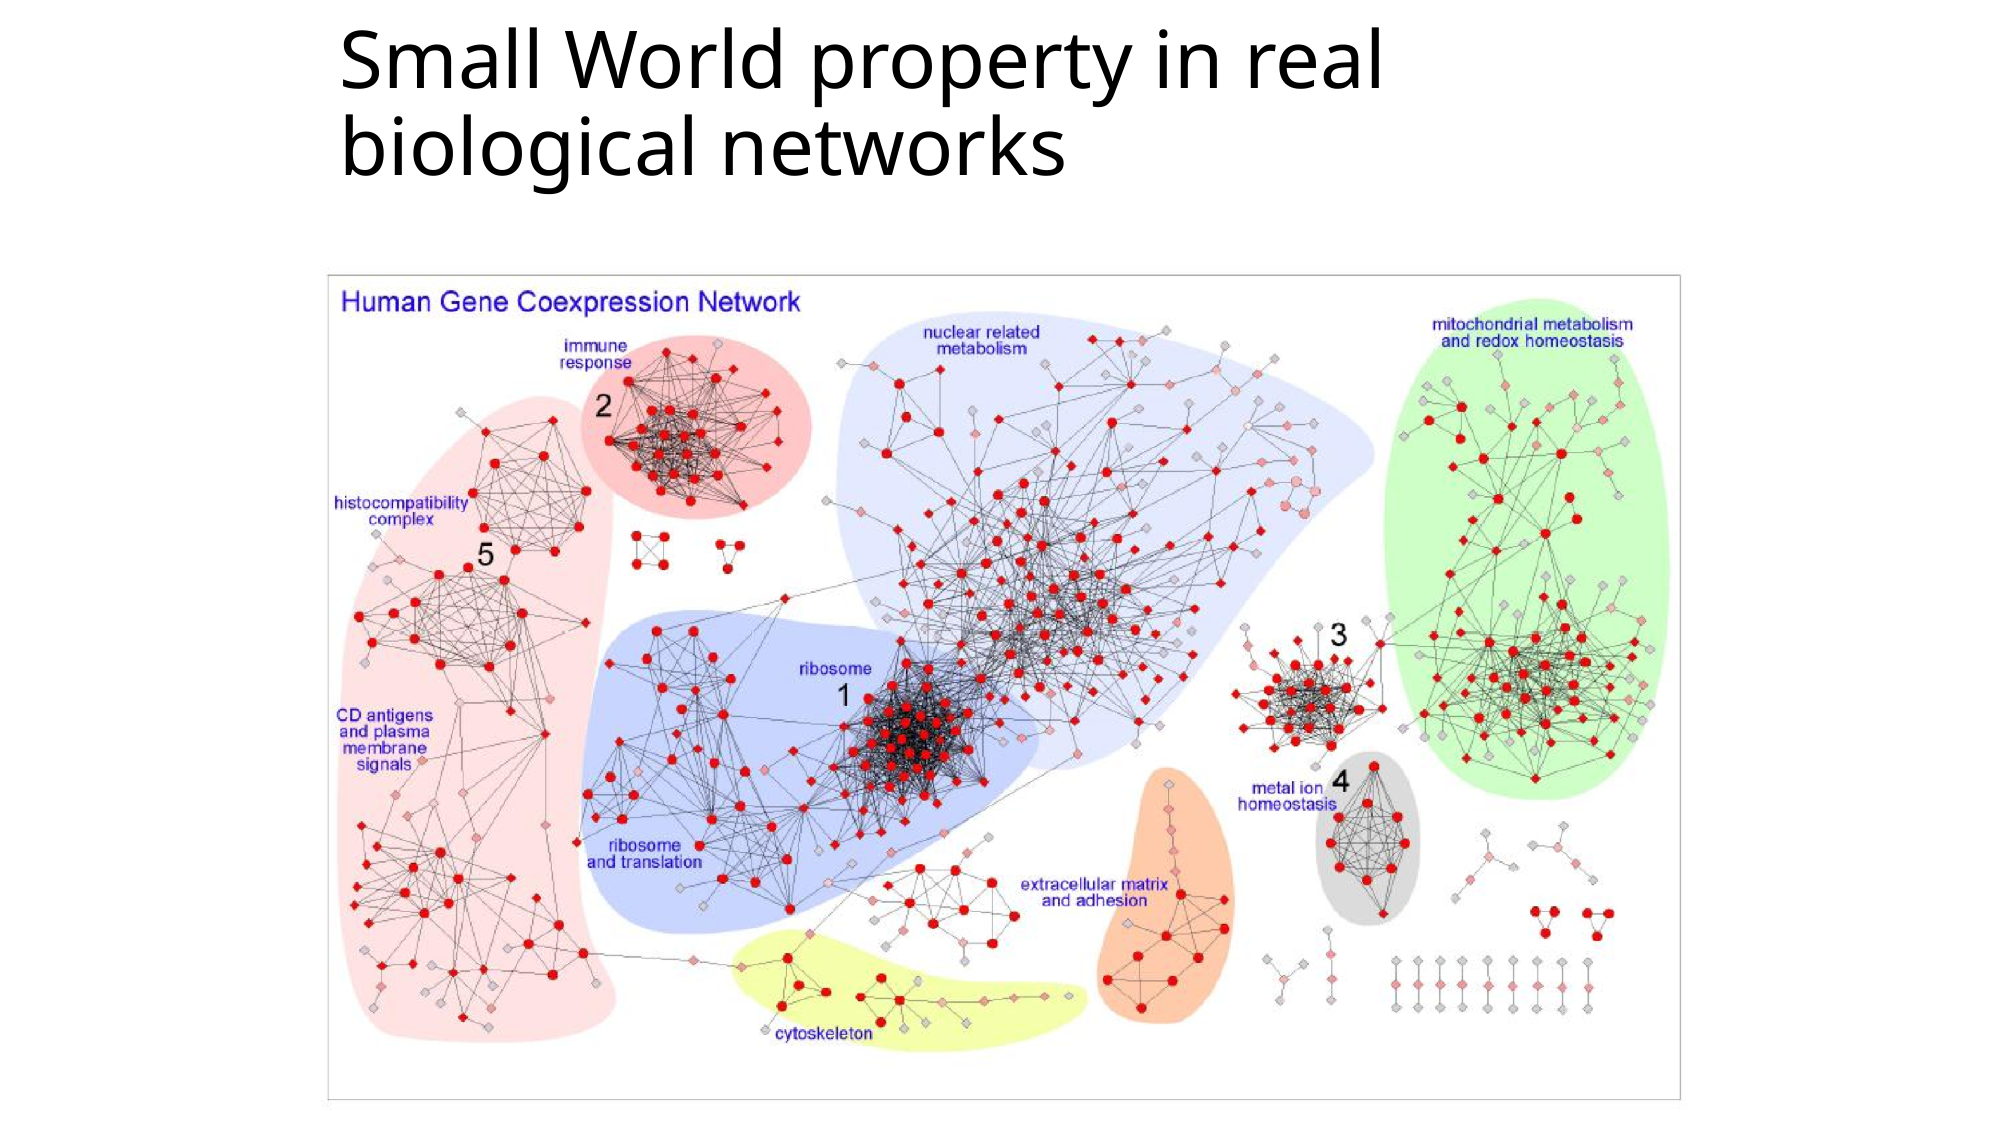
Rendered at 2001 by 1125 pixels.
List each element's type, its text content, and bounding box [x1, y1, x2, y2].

picture [317, 265, 1691, 1111]
title Small World property in real biological networks [324, 12, 1675, 201]
